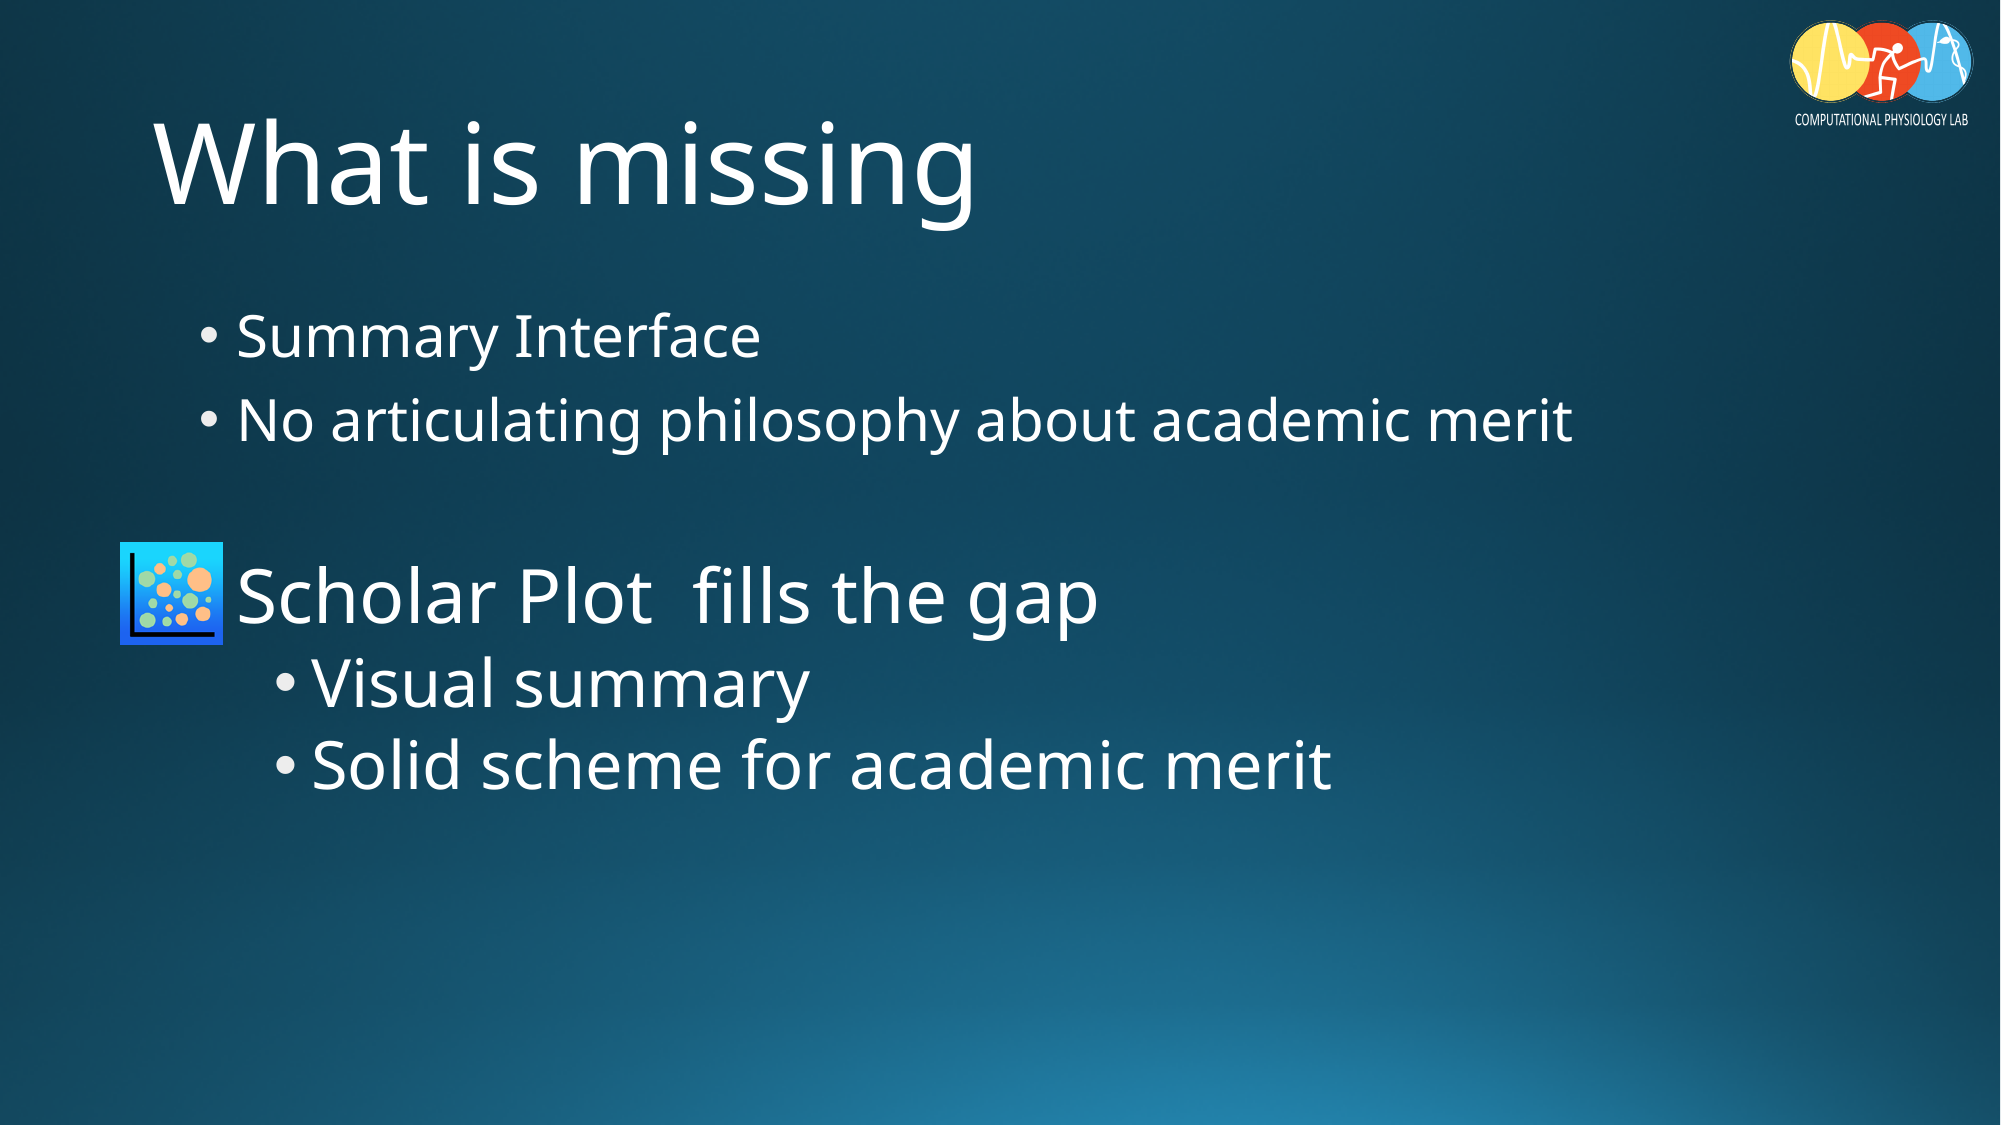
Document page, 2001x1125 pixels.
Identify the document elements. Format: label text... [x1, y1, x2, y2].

title What is missing [137, 59, 1863, 278]
list Summary Interface No articulating philosophy about academic merit Scholar Plot fills the gap Visual summary Solid scheme for academic merit [183, 299, 1863, 1014]
picture [0, 0, 2001, 1125]
